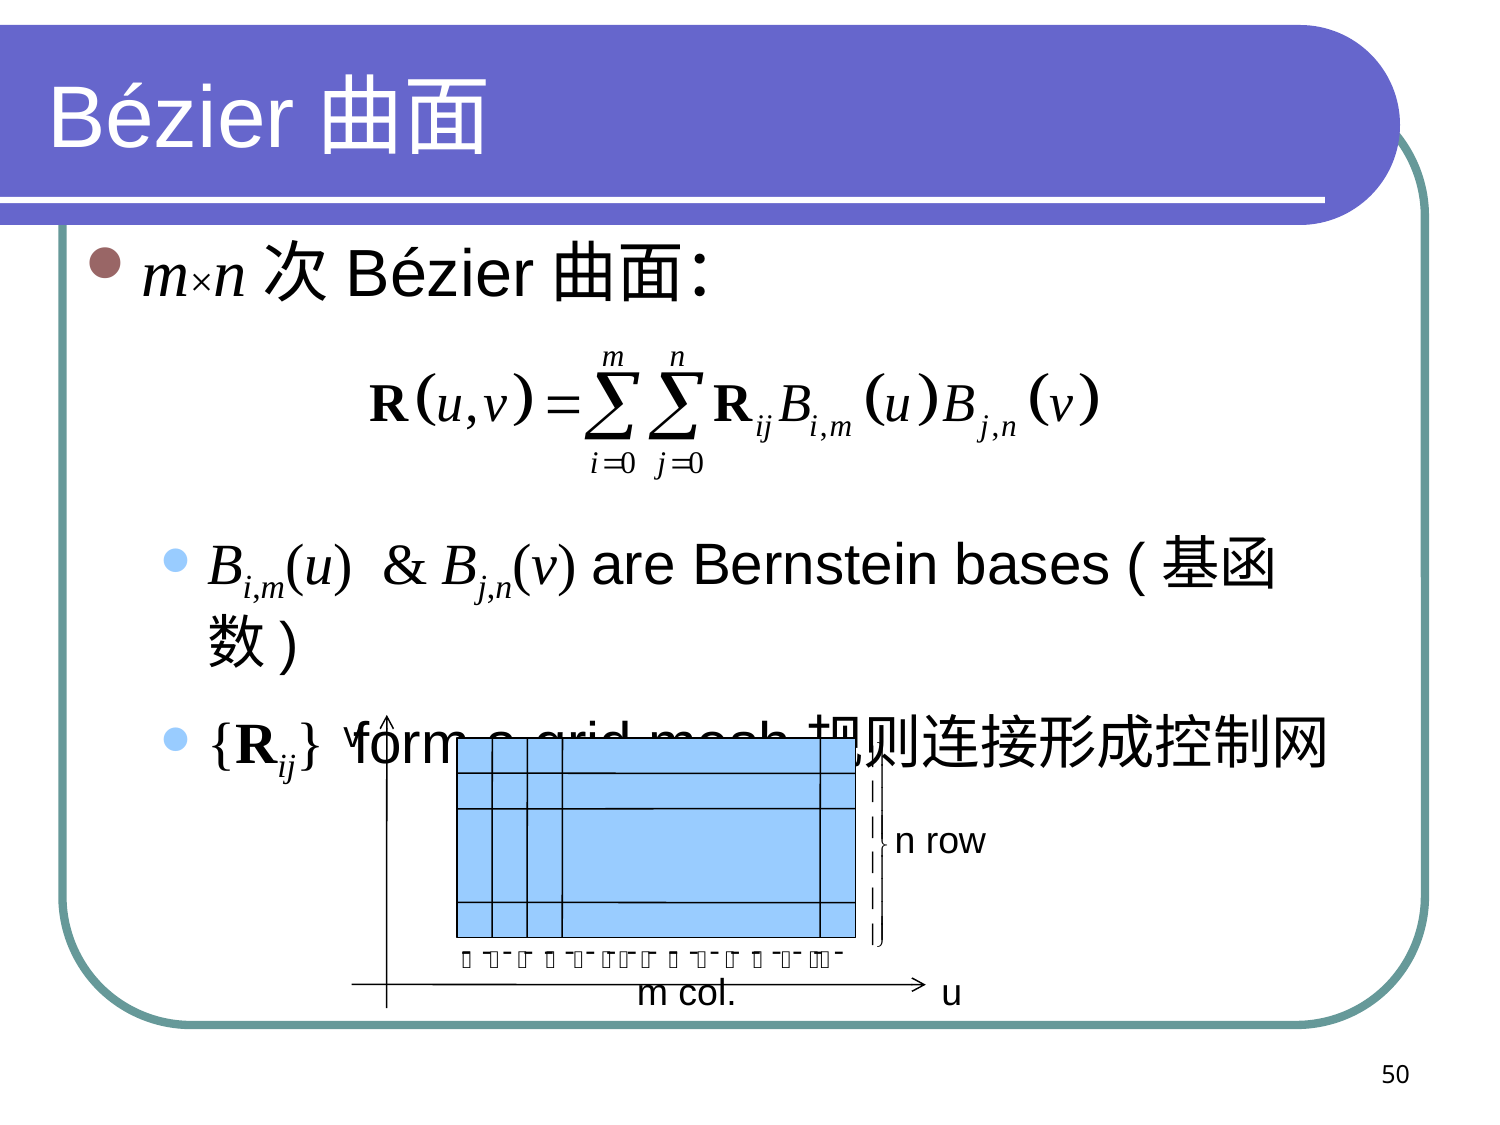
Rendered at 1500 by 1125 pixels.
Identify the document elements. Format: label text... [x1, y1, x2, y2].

slide_number 50 [1074, 1024, 1426, 1101]
title Bézier曲面 [31, 37, 1348, 188]
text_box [359, 327, 1108, 495]
list m×n次Bézier曲面： Bi,m(u) & Bj,n(v) are Bernstein bases (基函数) {Rij} form a grid mesh规则连接形成控制网 [70, 529, 1371, 734]
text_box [327, 702, 1002, 1022]
list m×n次Bézier曲面： Bi,m(u) & Bj,n(v) are Bernstein bases (基函数) {Rij} form a grid mesh规则连接形成控制网 [70, 222, 1371, 528]
